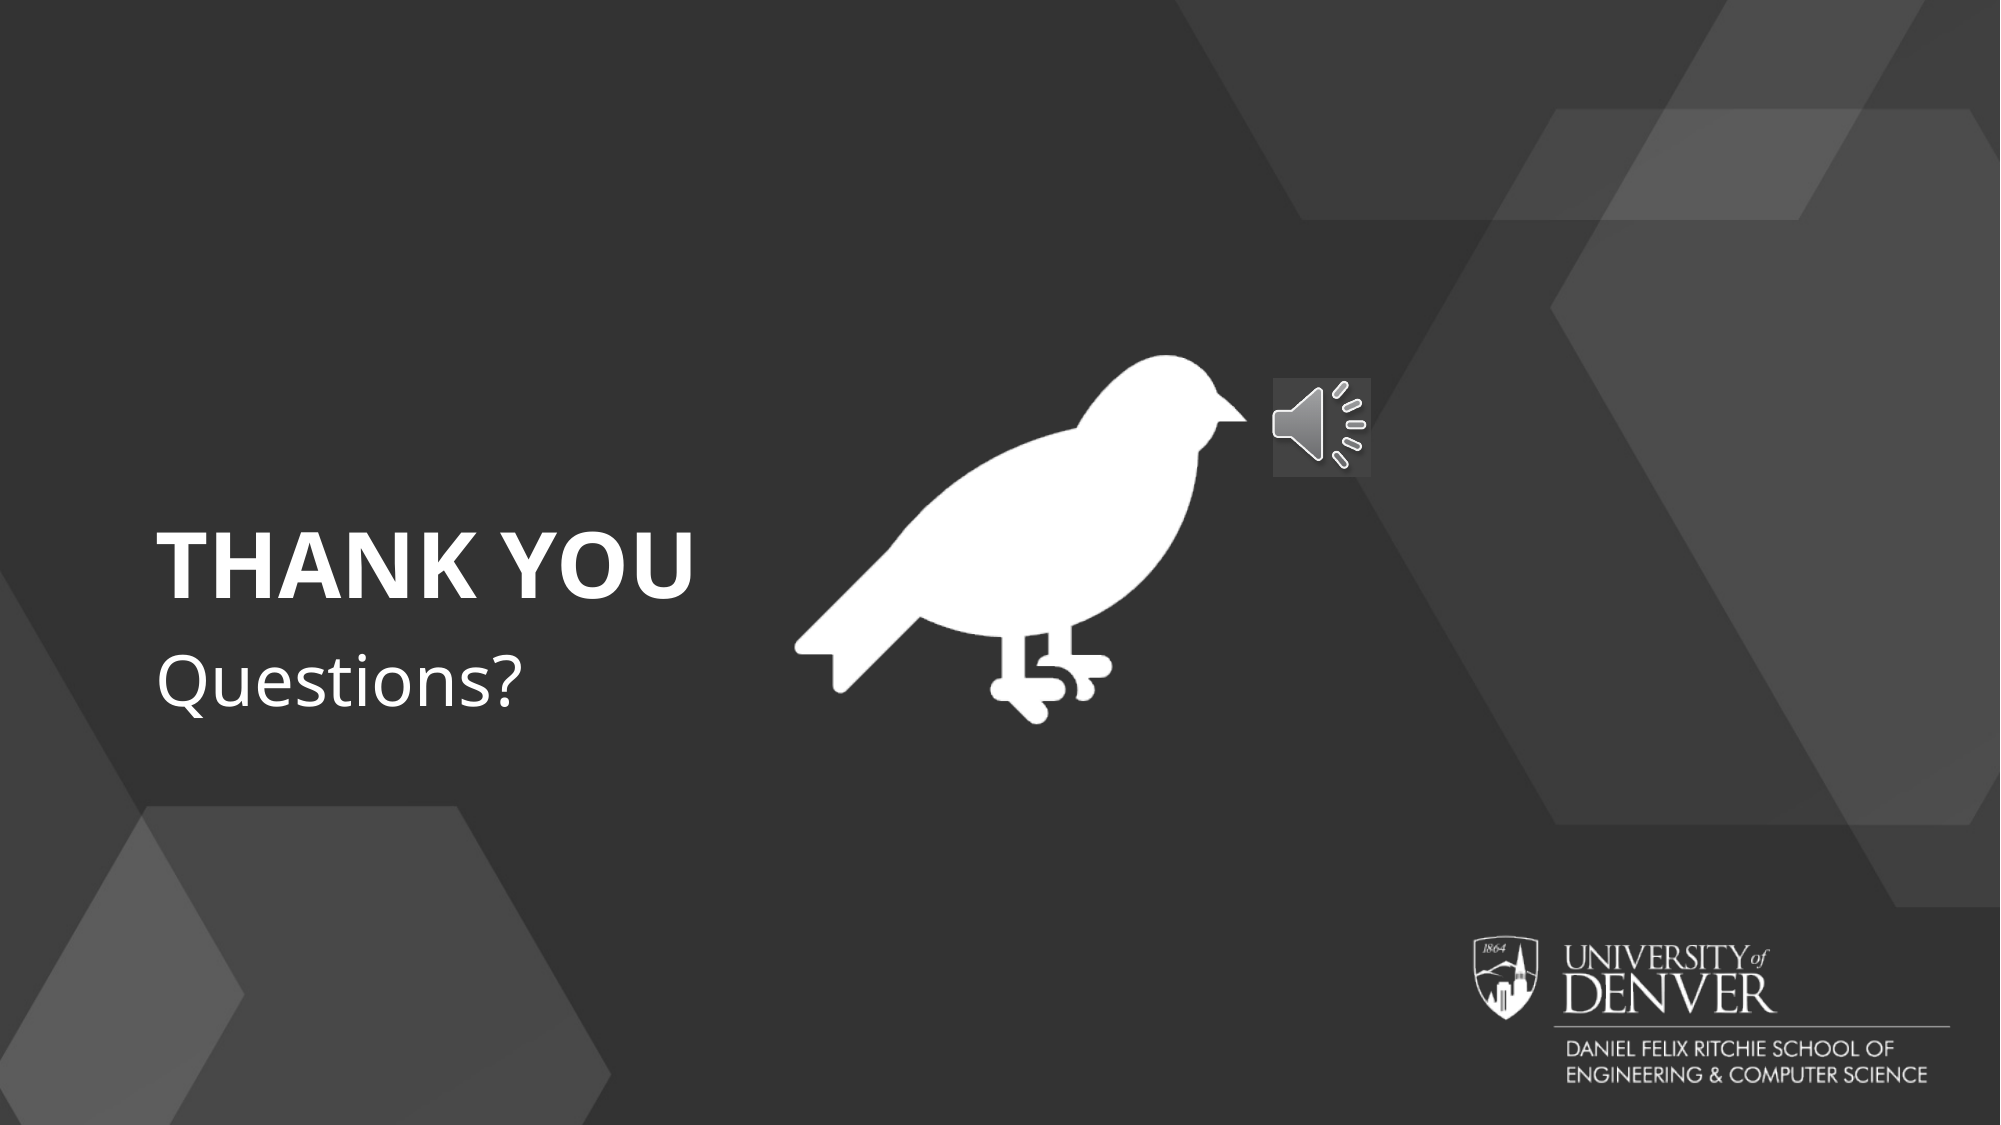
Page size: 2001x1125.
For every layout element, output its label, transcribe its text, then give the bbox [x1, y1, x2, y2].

title THANK YOU [140, 229, 1505, 627]
list Questions? [140, 627, 1505, 896]
picture [0, 0, 2000, 1125]
